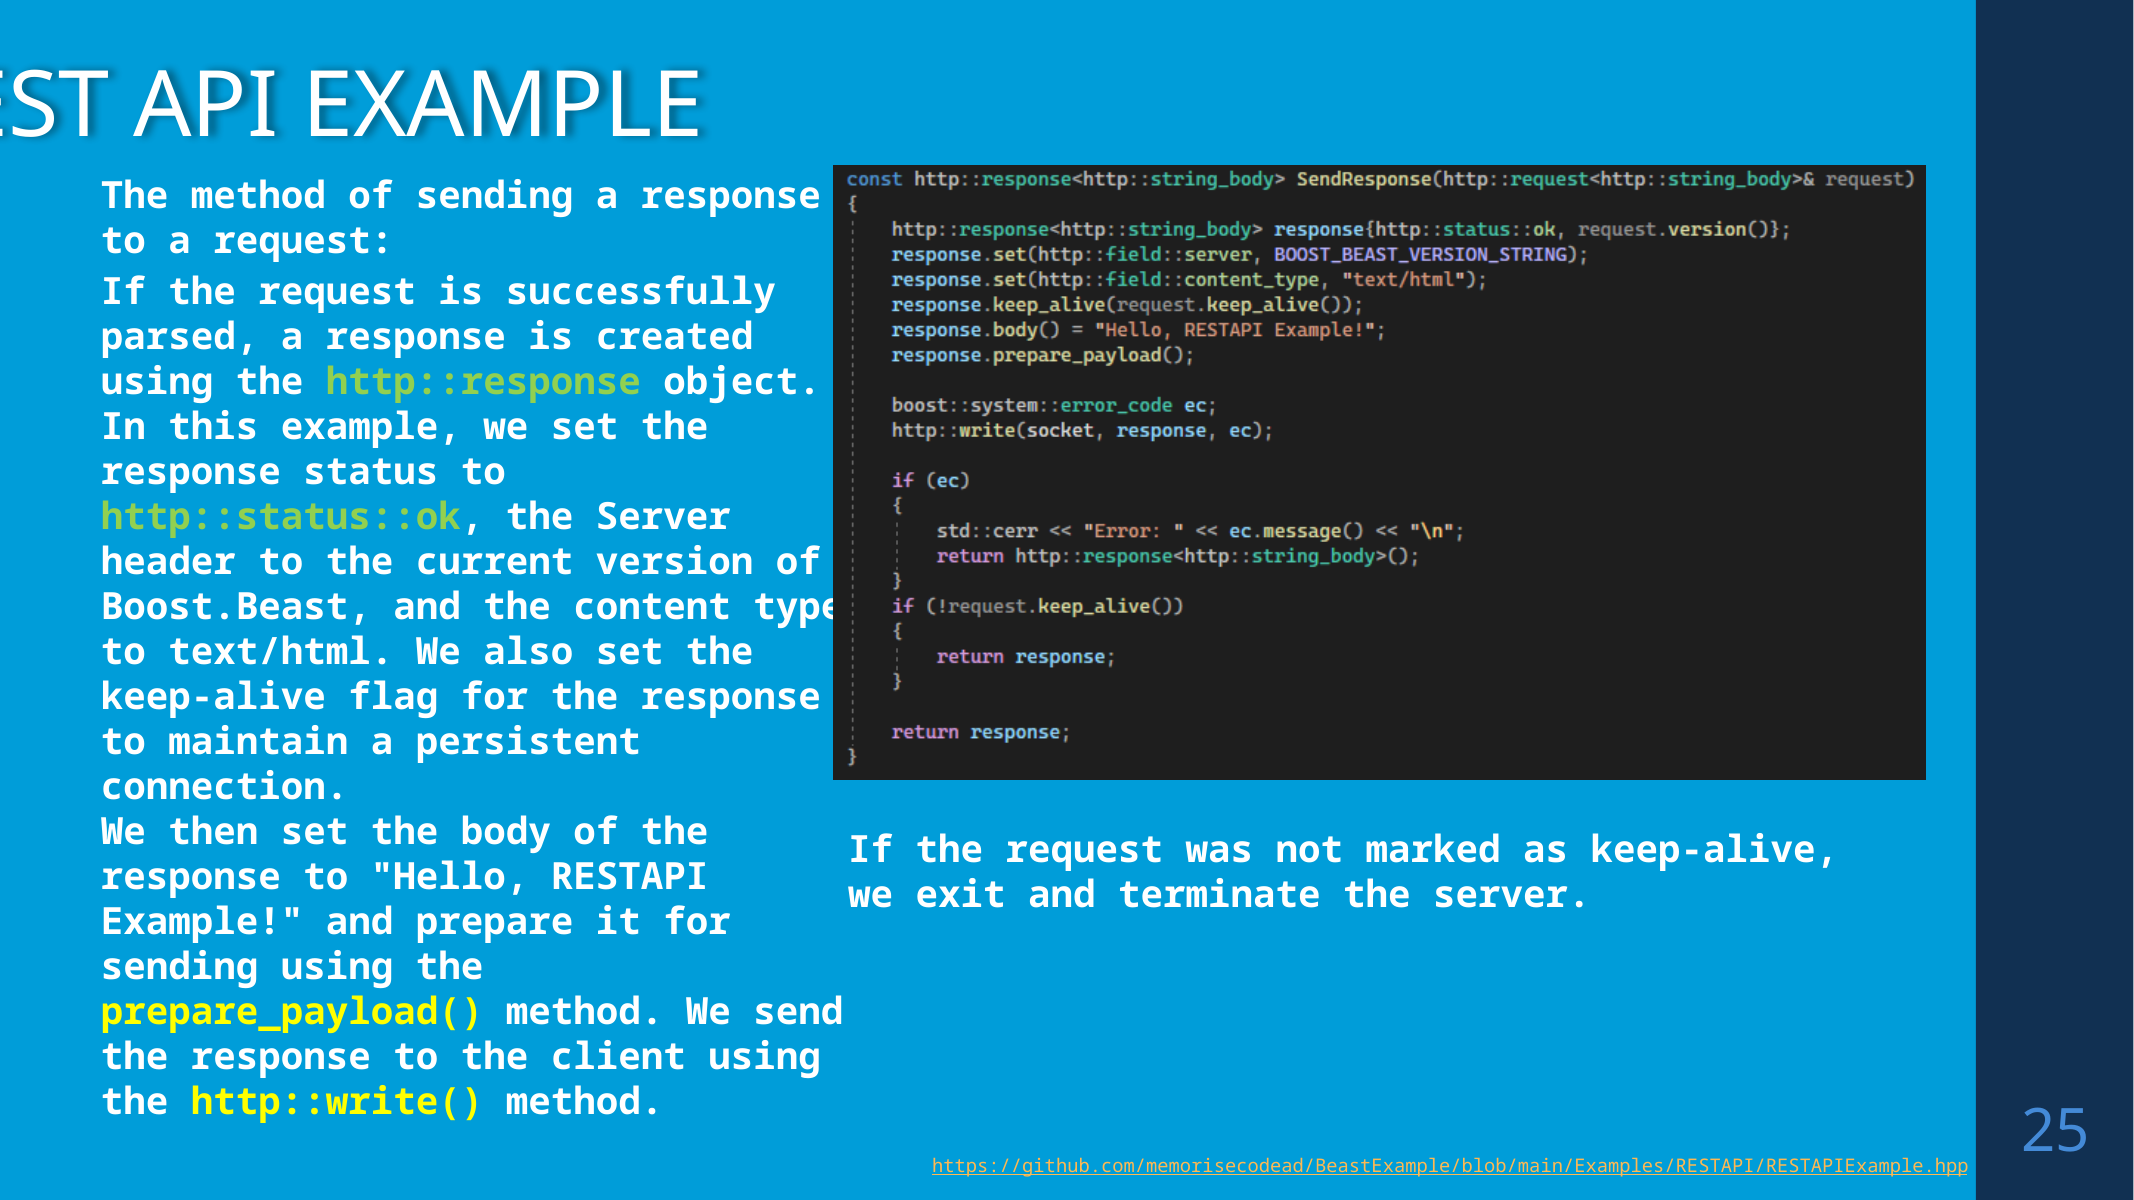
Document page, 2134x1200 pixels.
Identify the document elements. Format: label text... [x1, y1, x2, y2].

text_box REST API EXAMPLE [0, 37, 719, 272]
text_box The method of sending a response to a request: [732, 163, 830, 259]
text_box If the request is successfully parsed, a response is created using the http::response object. In this example, we set the response status to http::status::ok, the Server header to the current version of Boost.Beast, and the content type to text/html. We also set the keep-alive flag for the response to maintain a persistent connection. We then set the body of the response to "Hello, RESTAPI Example!" and prepare it for sending using the prepare_payload() method. We send the response to the client using the http::write() method. [85, 259, 869, 1130]
picture [833, 166, 1925, 779]
text_box If the request was not marked as keep-alive, we exit and terminate the server. [833, 818, 1900, 923]
slide_number 25 [1975, 1080, 2134, 1184]
text_box https://github.com/memorisecodead/BeastExample/blob/main/Examples/RESTAPI/RESTAPIExample.hpp [917, 1145, 1984, 1187]
